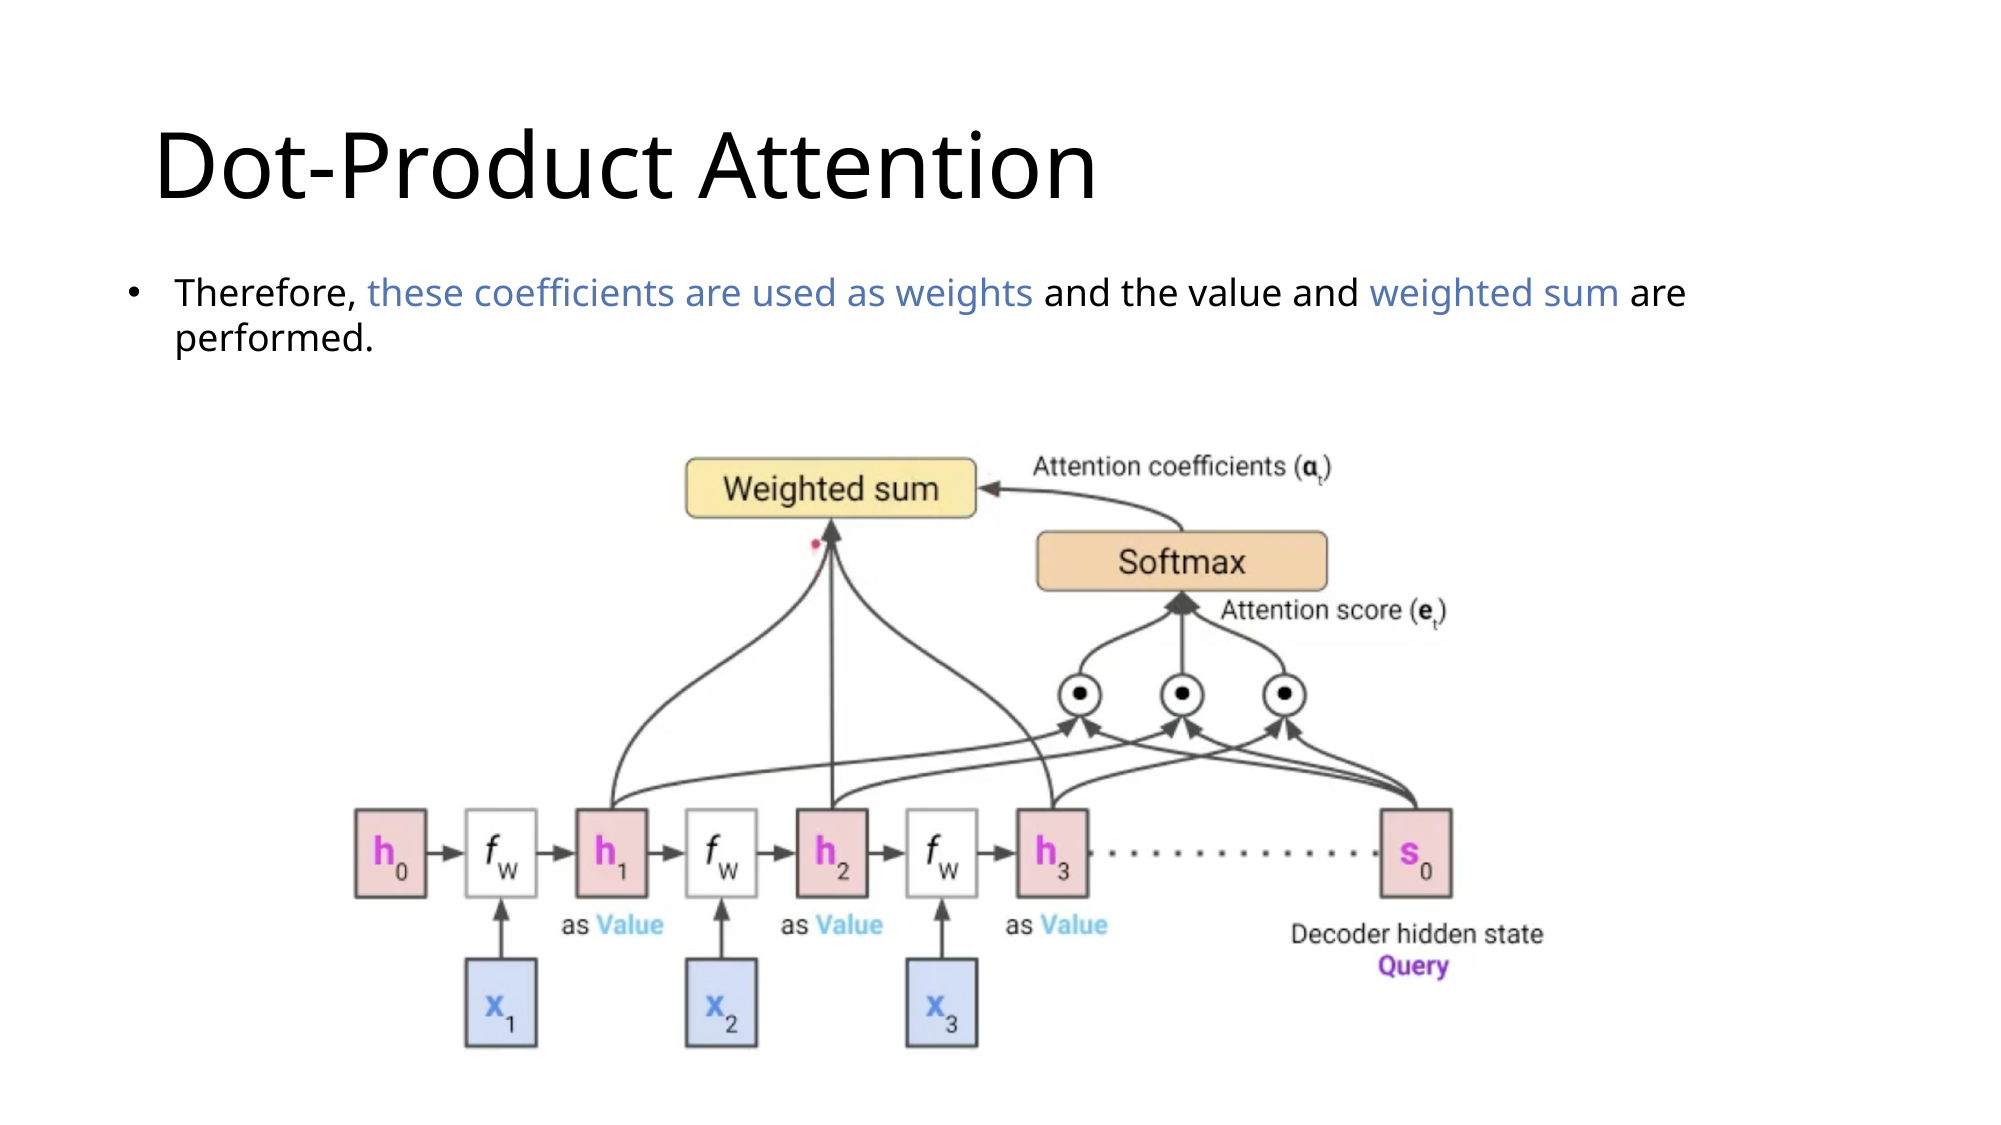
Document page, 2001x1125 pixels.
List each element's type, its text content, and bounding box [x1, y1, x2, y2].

picture [333, 367, 1610, 1057]
title Dot-Product Attention [137, 59, 1863, 261]
text_box Therefore, these coefficients are used as weights and the value and weighted sum are performed. [112, 261, 1888, 367]
